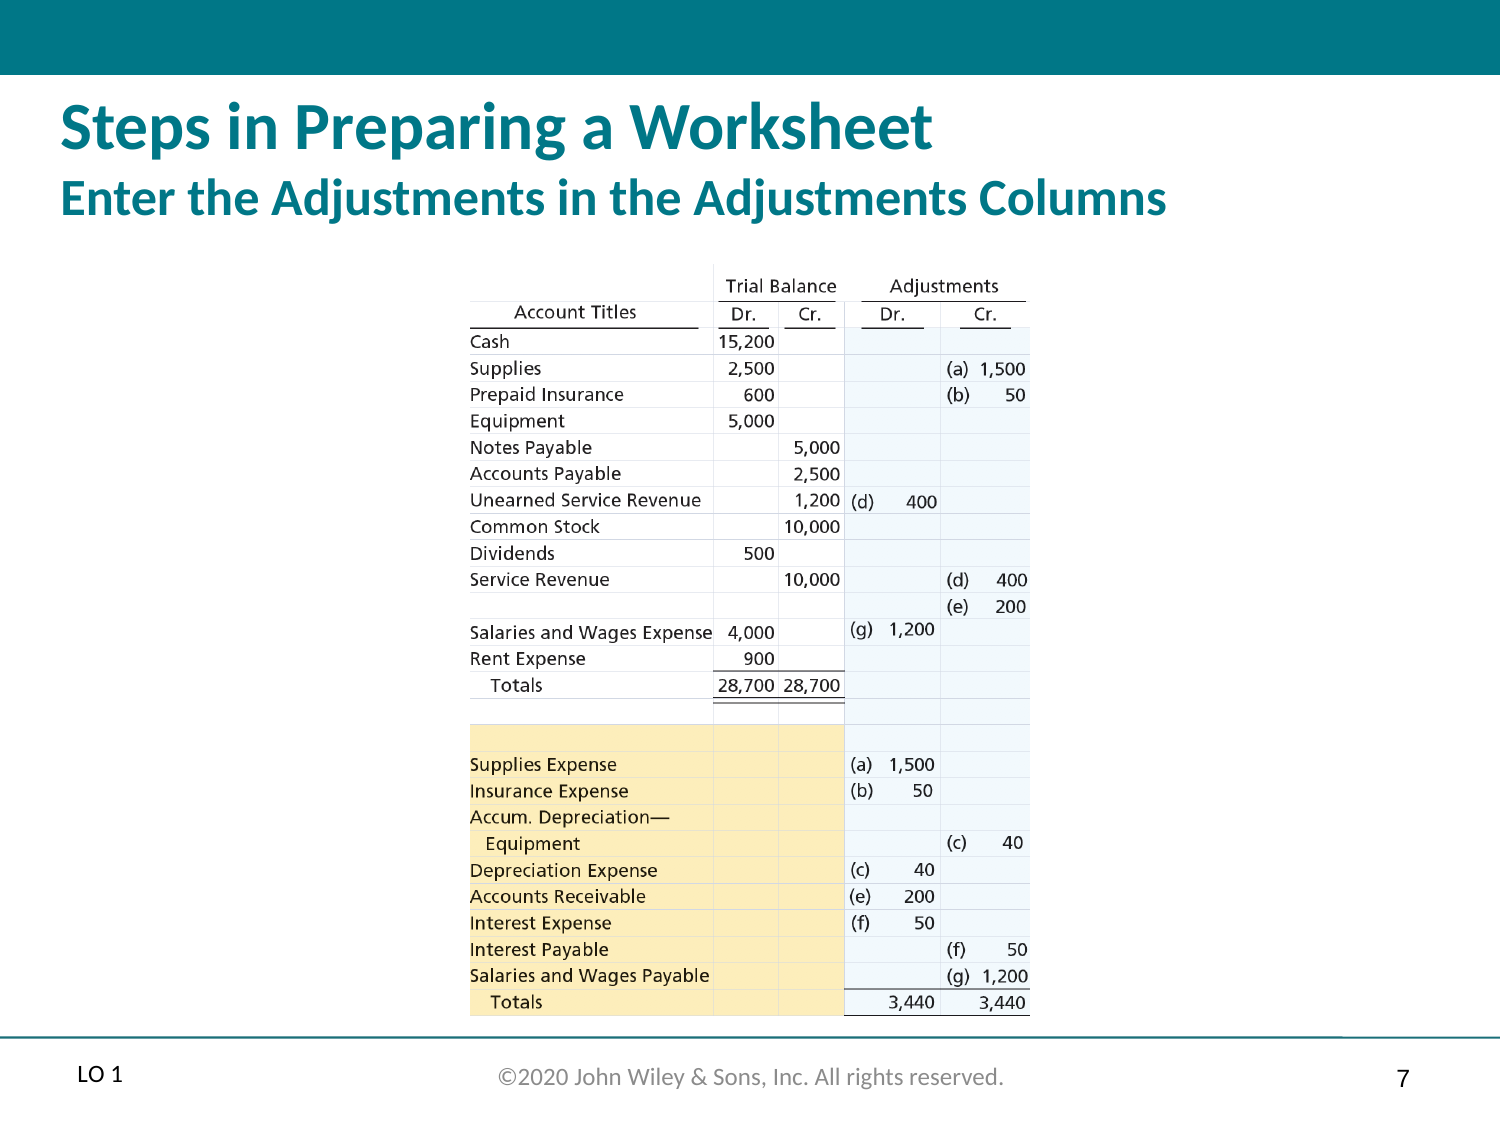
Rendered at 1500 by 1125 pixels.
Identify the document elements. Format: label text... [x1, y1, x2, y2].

list L O 1 [62, 1053, 155, 1099]
title Steps in Preparing a Worksheet Enter the Adjustments in the Adjustments Columns [45, 75, 1447, 235]
picture [470, 264, 1030, 1016]
